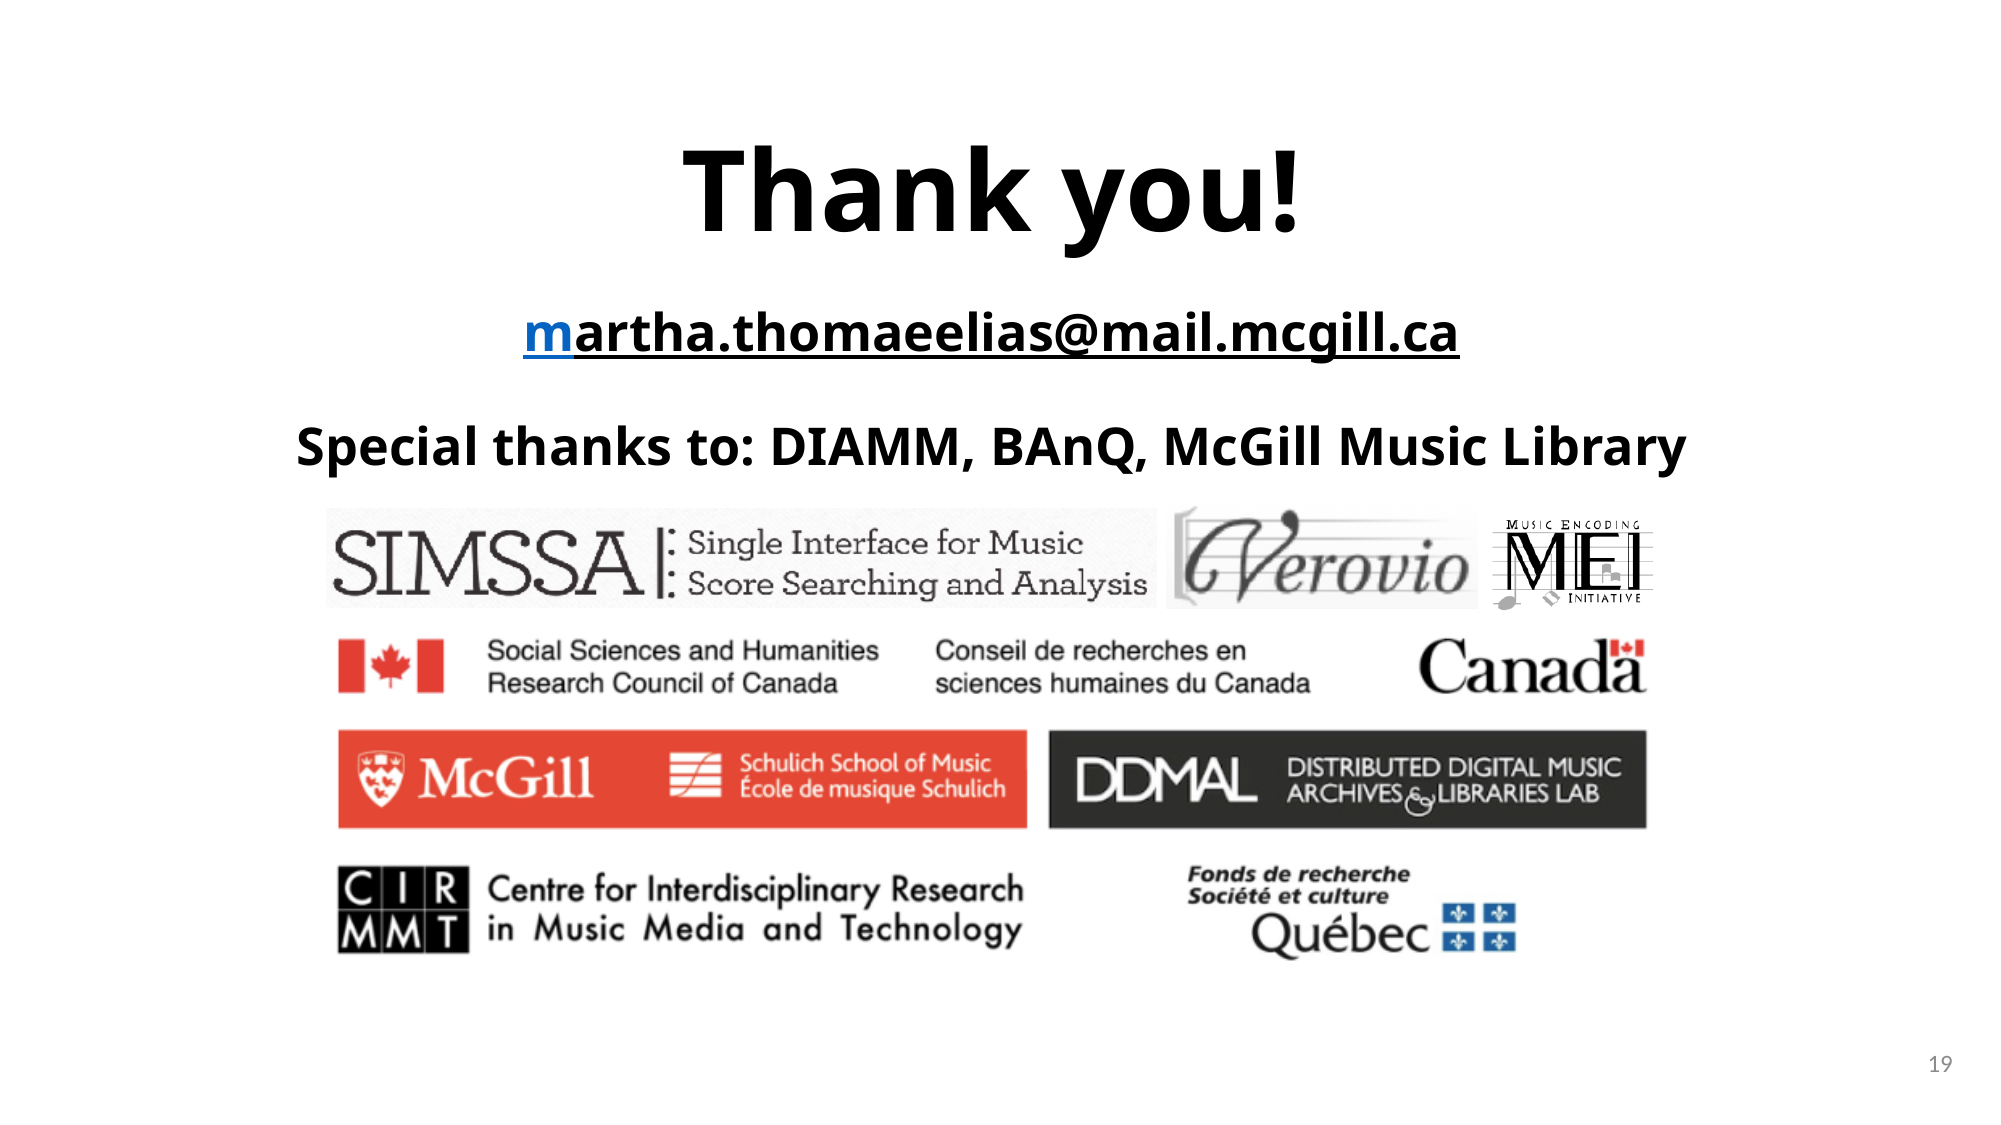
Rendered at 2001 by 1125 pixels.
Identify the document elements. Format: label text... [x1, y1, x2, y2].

picture [1166, 499, 1478, 609]
picture [326, 479, 1658, 972]
title Thank you! martha.thomaeelias@mail.mcgill.ca Special thanks to: DIAMM, BAnQ, McGill Music Library [60, 113, 1924, 497]
picture [326, 508, 1157, 608]
slide_number 19 [1853, 1019, 1974, 1106]
